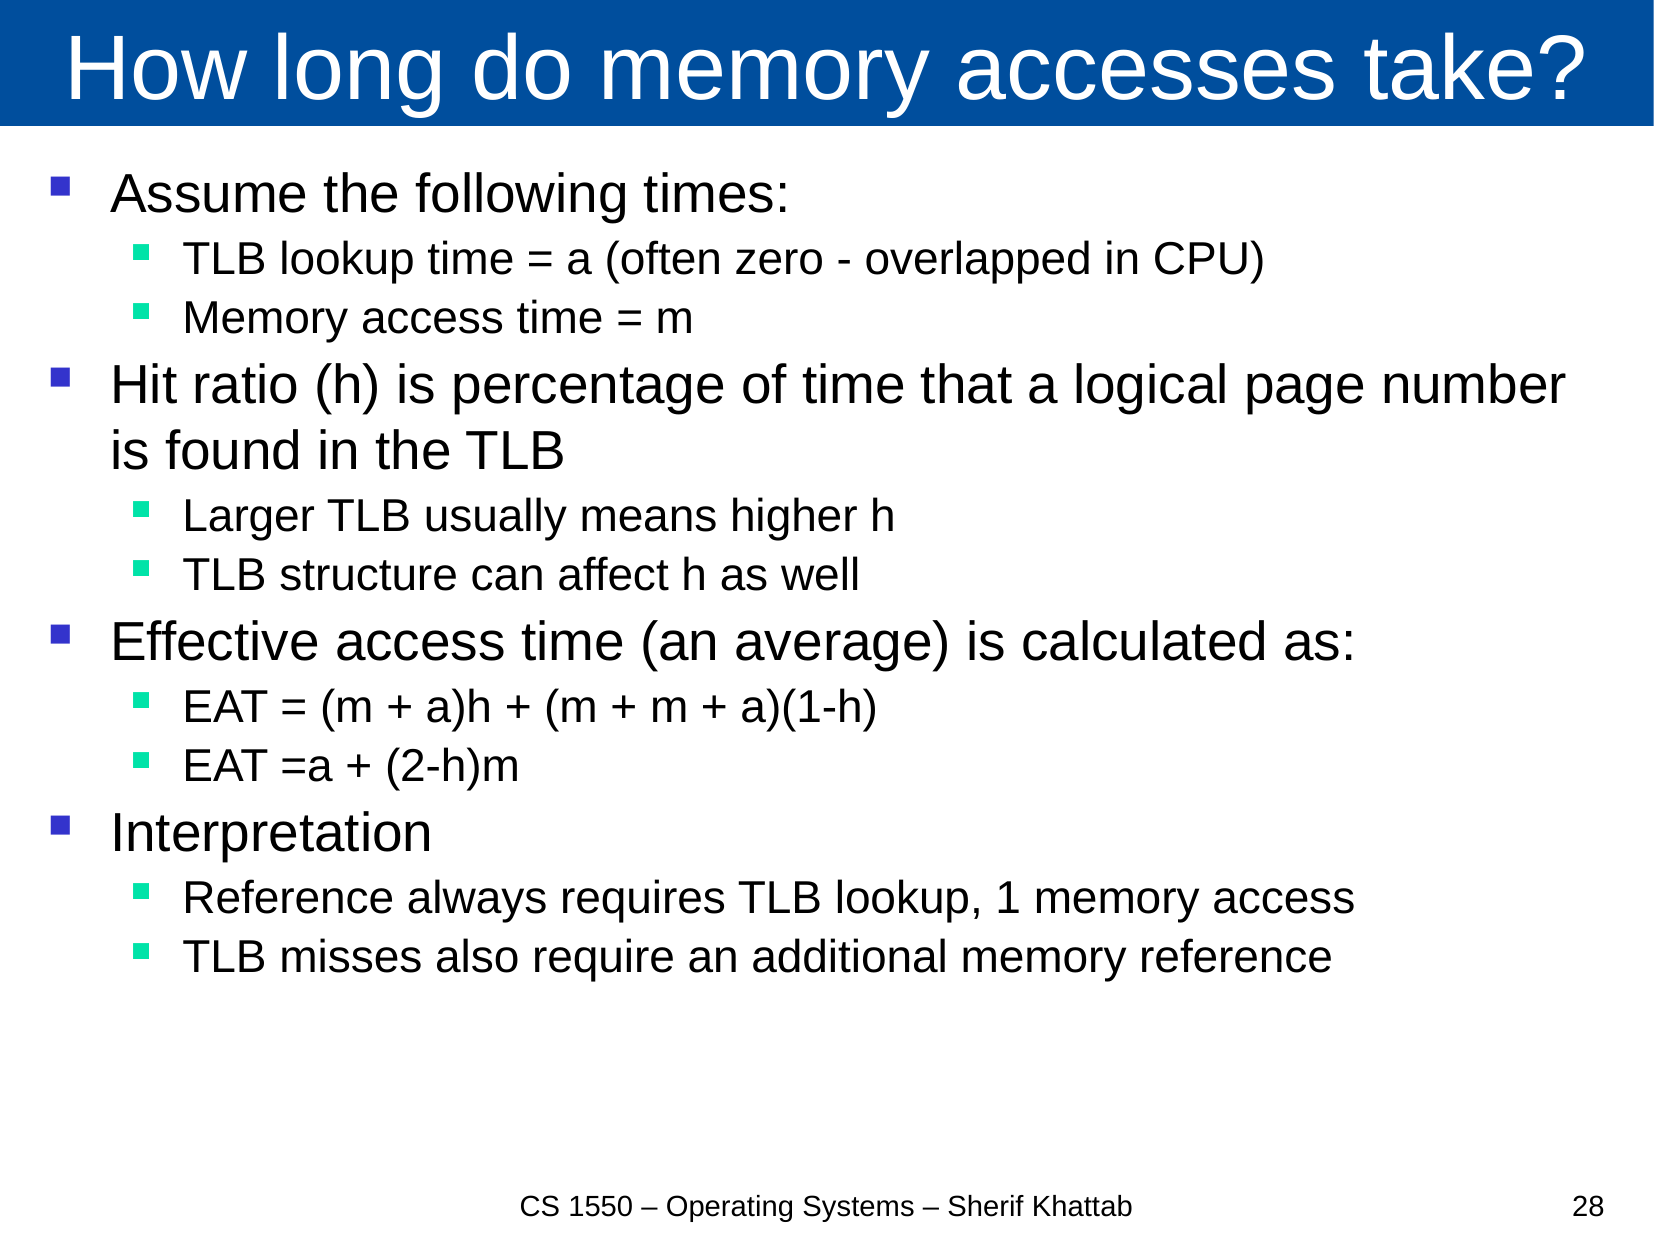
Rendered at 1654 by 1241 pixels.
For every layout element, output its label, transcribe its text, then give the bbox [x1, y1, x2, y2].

slide_number 28 [1550, 1185, 1620, 1230]
footer CS 1550 – Operating Systems – Sherif Khattab [337, 1185, 1316, 1230]
title How long do memory accesses take? [0, 0, 1654, 126]
list Assume the following times: TLB lookup time = a (often zero - overlapped in CPU) Memory access time = m Hit ratio (h) is percentage of time that a logical page number is found in the TLB Larger TLB usually means higher h TLB structure can affect h as well Effective access time (an average) is calculated as: EAT = (m + a)h + (m + m + a)(1-h) EAT =a + (2-h)m Interpretation Reference always requires TLB lookup, 1 memory access TLB misses also require an additional memory reference [33, 150, 1620, 1158]
